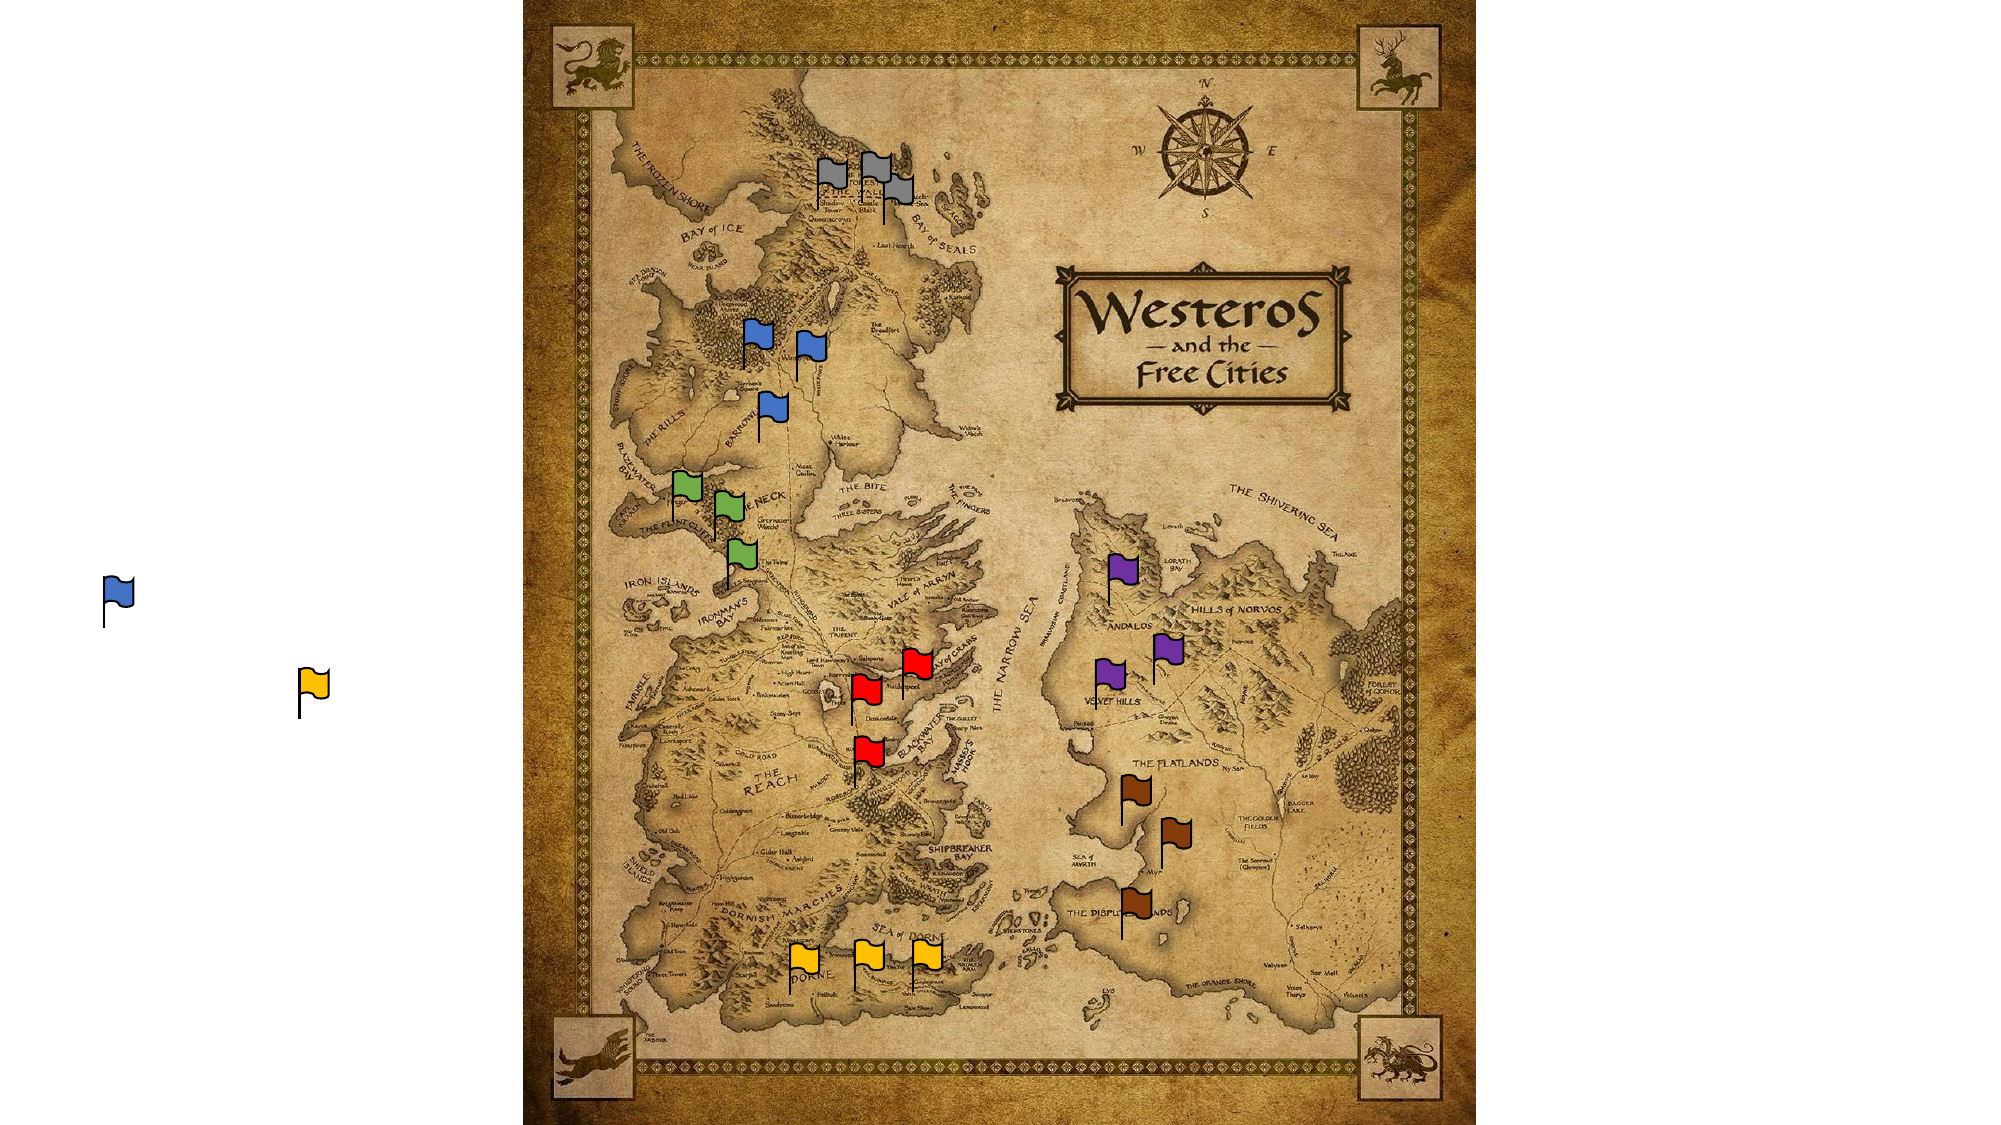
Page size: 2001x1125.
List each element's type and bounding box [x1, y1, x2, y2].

text_box [301, 666, 330, 700]
text_box [105, 575, 135, 608]
picture [523, 0, 1476, 1125]
